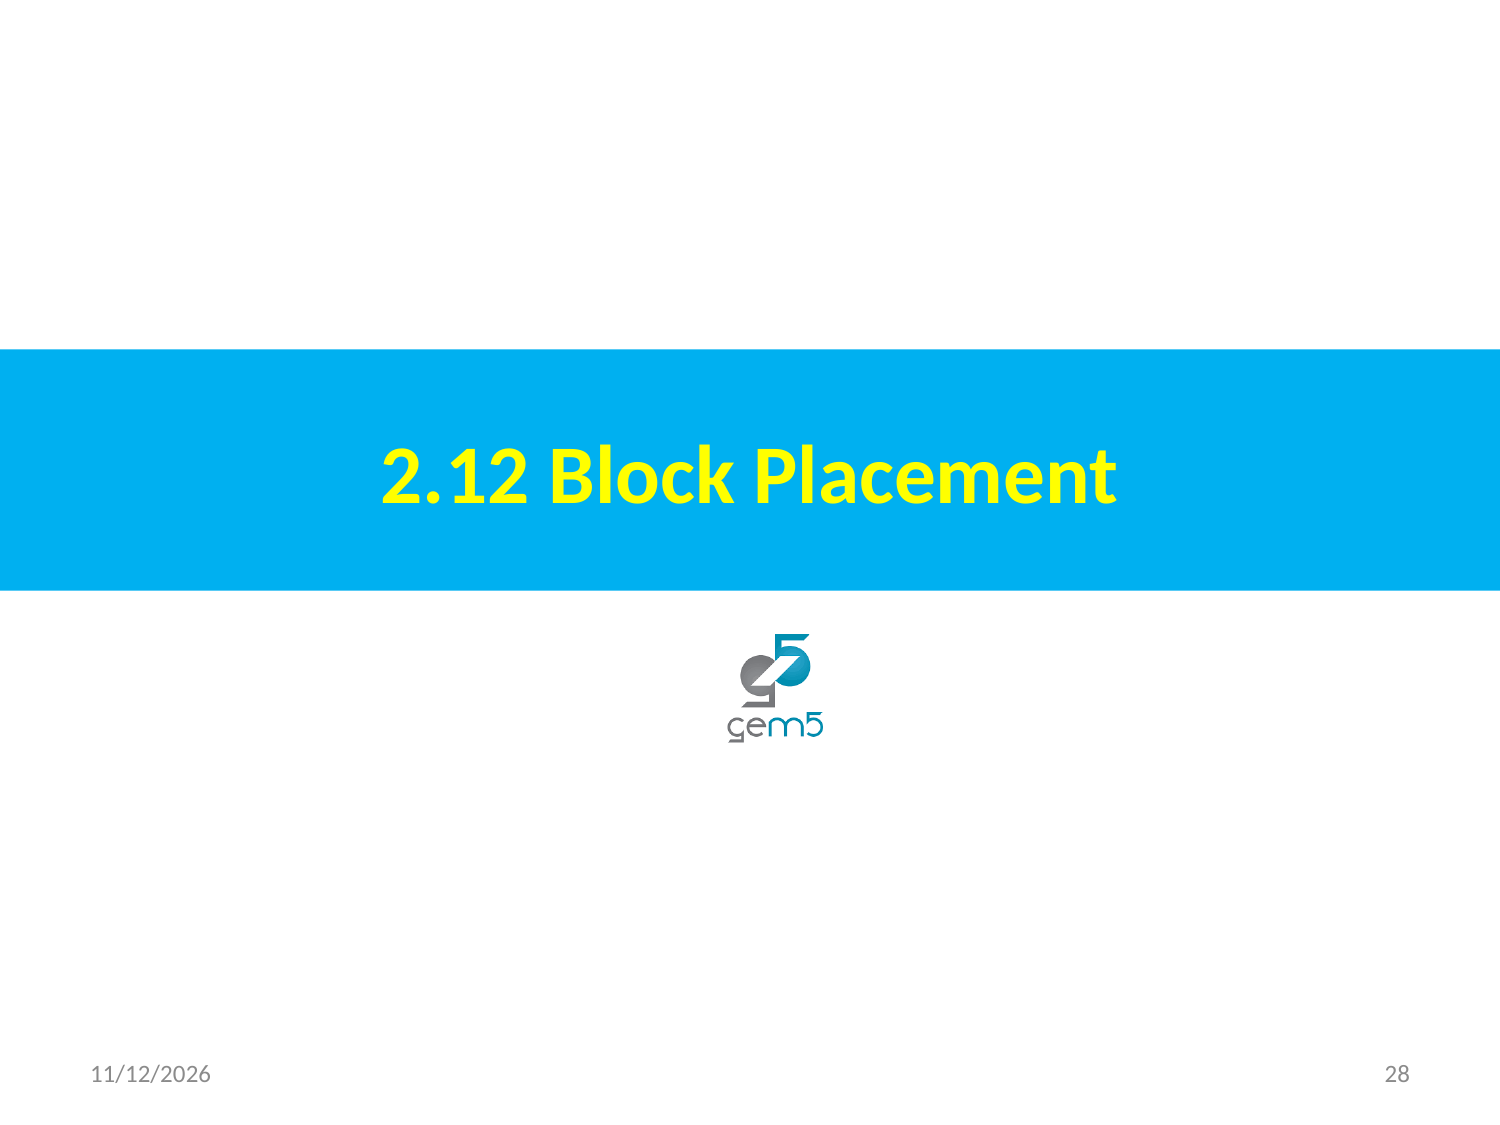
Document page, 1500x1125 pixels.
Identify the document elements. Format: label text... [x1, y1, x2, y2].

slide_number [75, 1042, 425, 1103]
slide_number 28 [1074, 1042, 1425, 1103]
title 2.12 Block Placement [0, 349, 1500, 591]
picture [702, 609, 849, 768]
